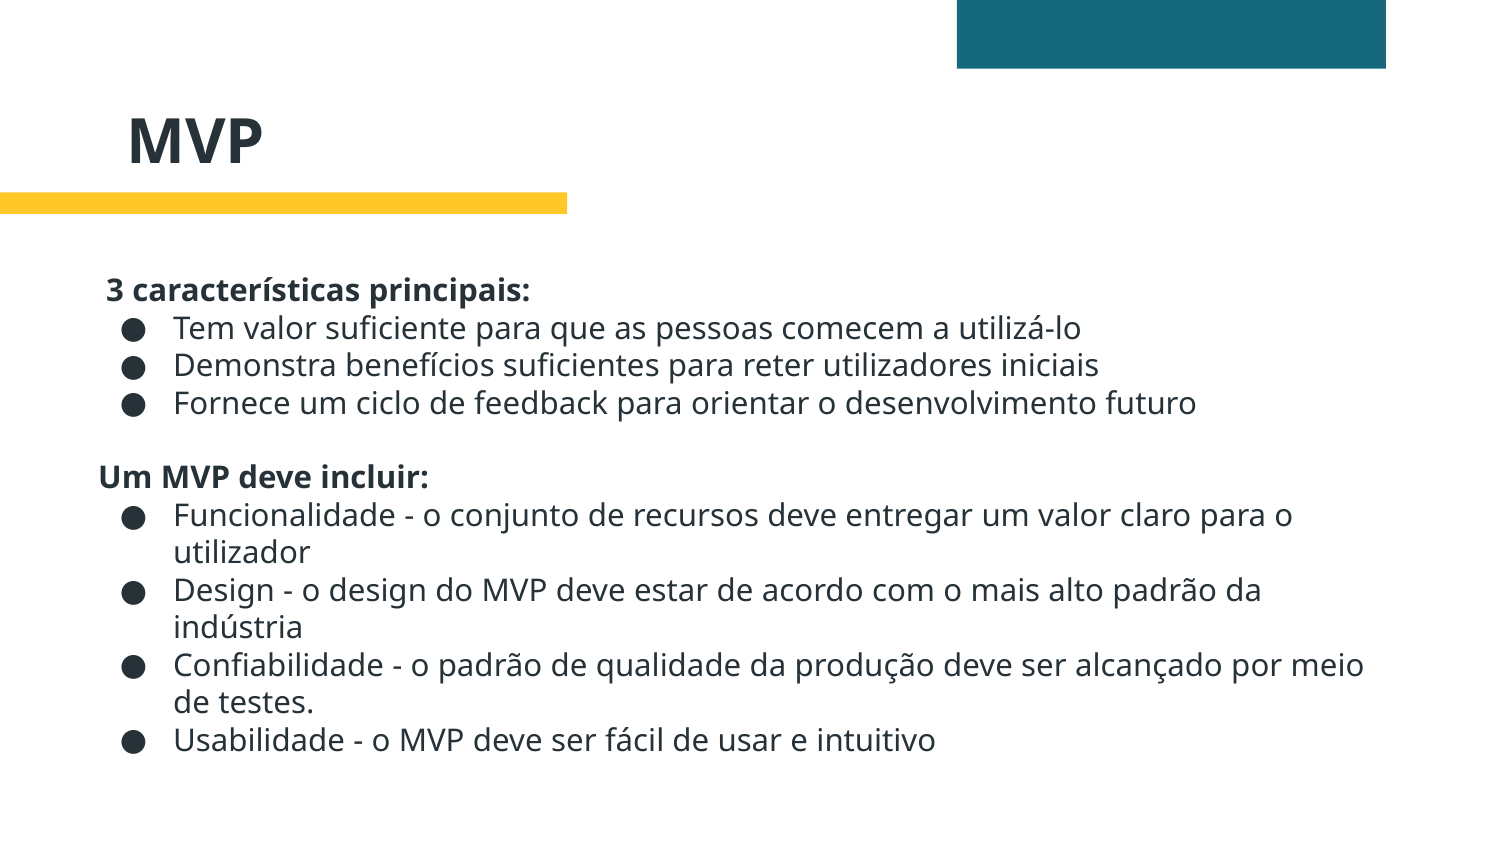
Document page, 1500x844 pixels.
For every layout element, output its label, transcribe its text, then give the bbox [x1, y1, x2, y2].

text_box [956, 0, 1386, 69]
title MVP [111, 86, 1389, 193]
subtitle 3 características principais: Tem valor suficiente para que as pessoas comecem a utilizá-lo Demonstra benefícios suficientes para reter utilizadores iniciais Fornece um ciclo de feedback para orientar o desenvolvimento futuro Um MVP deve incluir: Funcionalidade - o conjunto de recursos deve entregar um valor claro para o utilizador Design - o design do MVP deve estar de acordo com o mais alto padrão da indústria Confiabilidade - o padrão de qualidade da produção deve ser alcançado por meio de testes. Usabilidade - o MVP deve ser fácil de usar e intuitivo [83, 307, 1417, 721]
text_box [0, 192, 568, 214]
